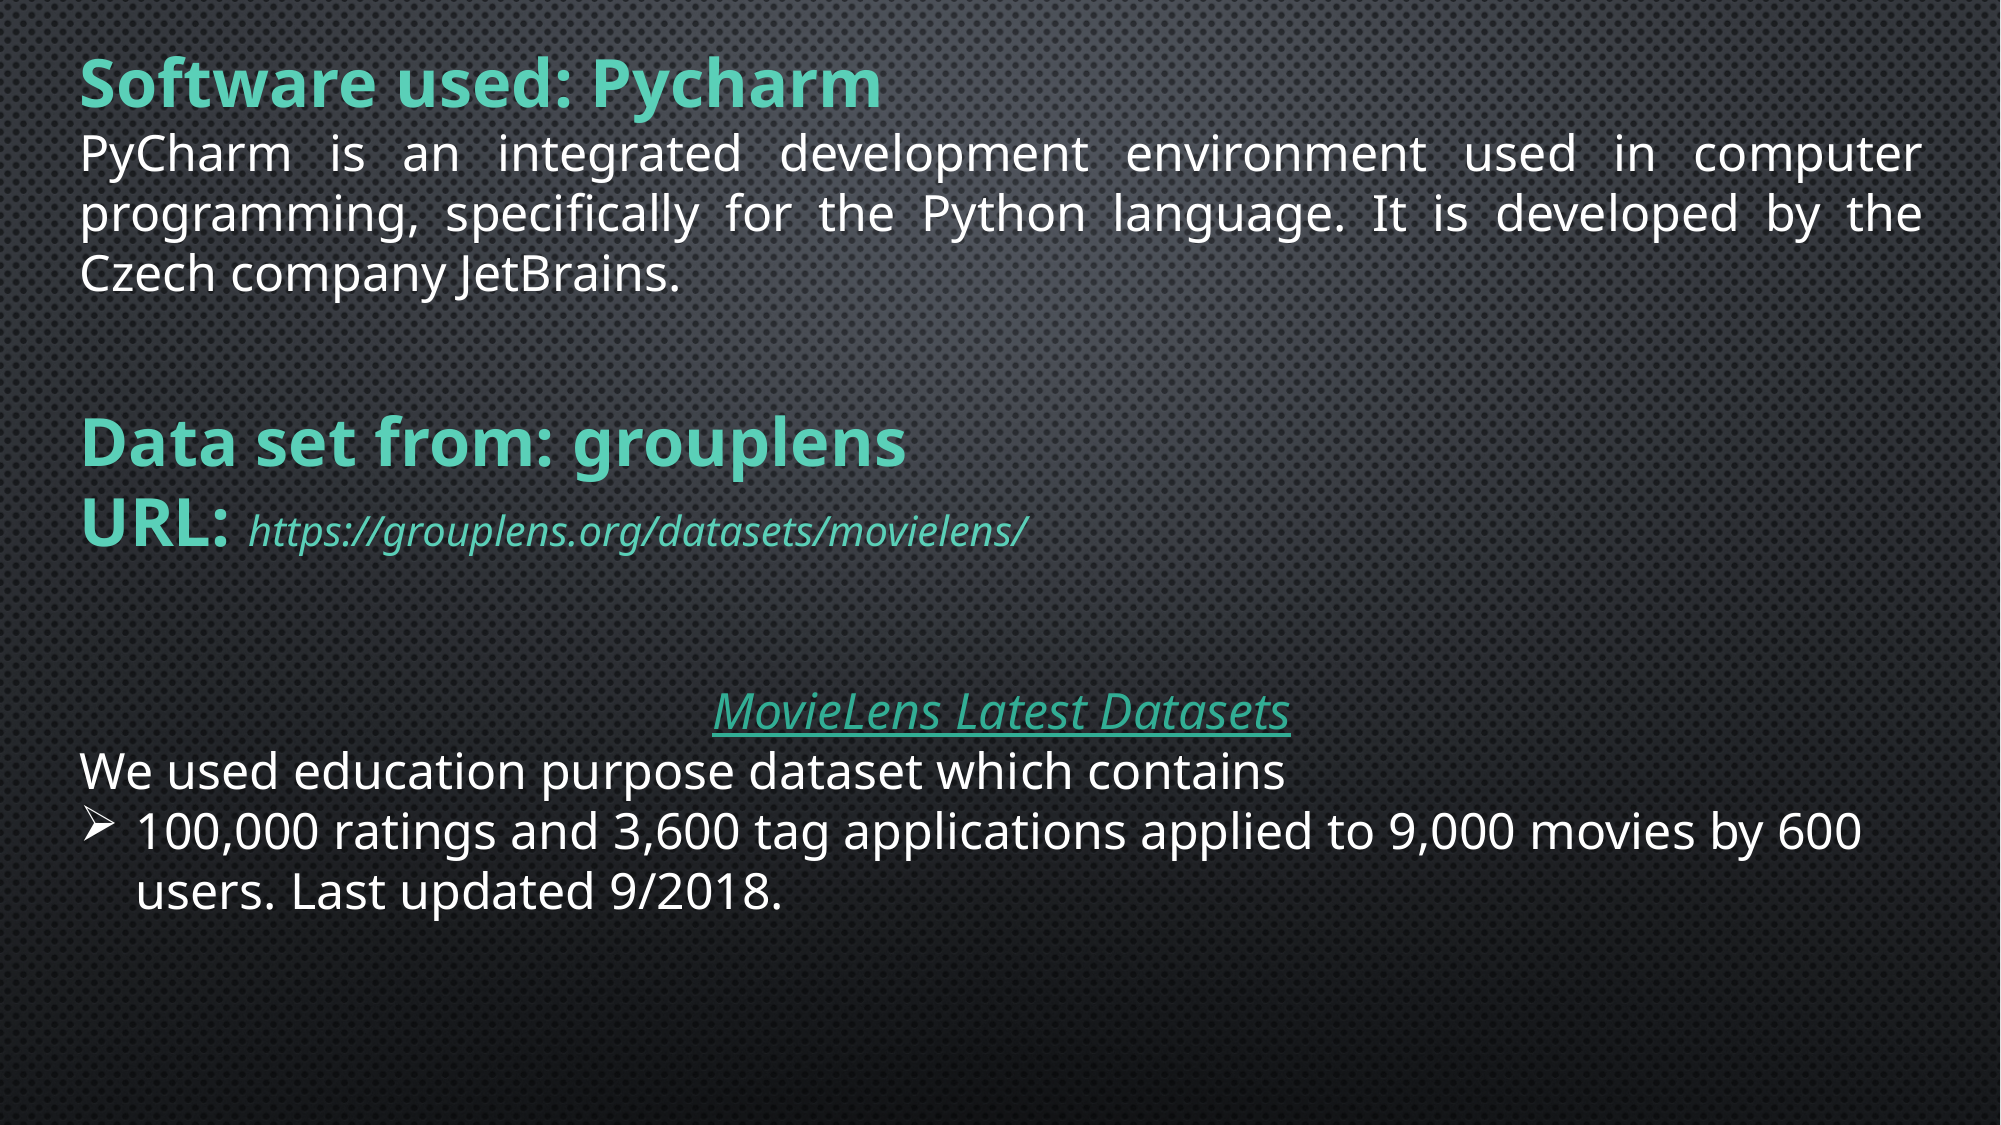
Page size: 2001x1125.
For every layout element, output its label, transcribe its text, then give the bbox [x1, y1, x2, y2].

text_box Data set from: grouplens URL: https://grouplens.org/datasets/movielens/ MovieLens Latest Datasets We used education purpose dataset which contains 100,000 ratings and 3,600 tag applications applied to 9,000 movies by 600 users. Last updated 9/2018. [64, 312, 1940, 927]
text_box Software used: Pycharm PyCharm is an integrated development environment used in computer programming, specifically for the Python language. It is developed by the Czech company JetBrains. [64, 33, 1940, 309]
